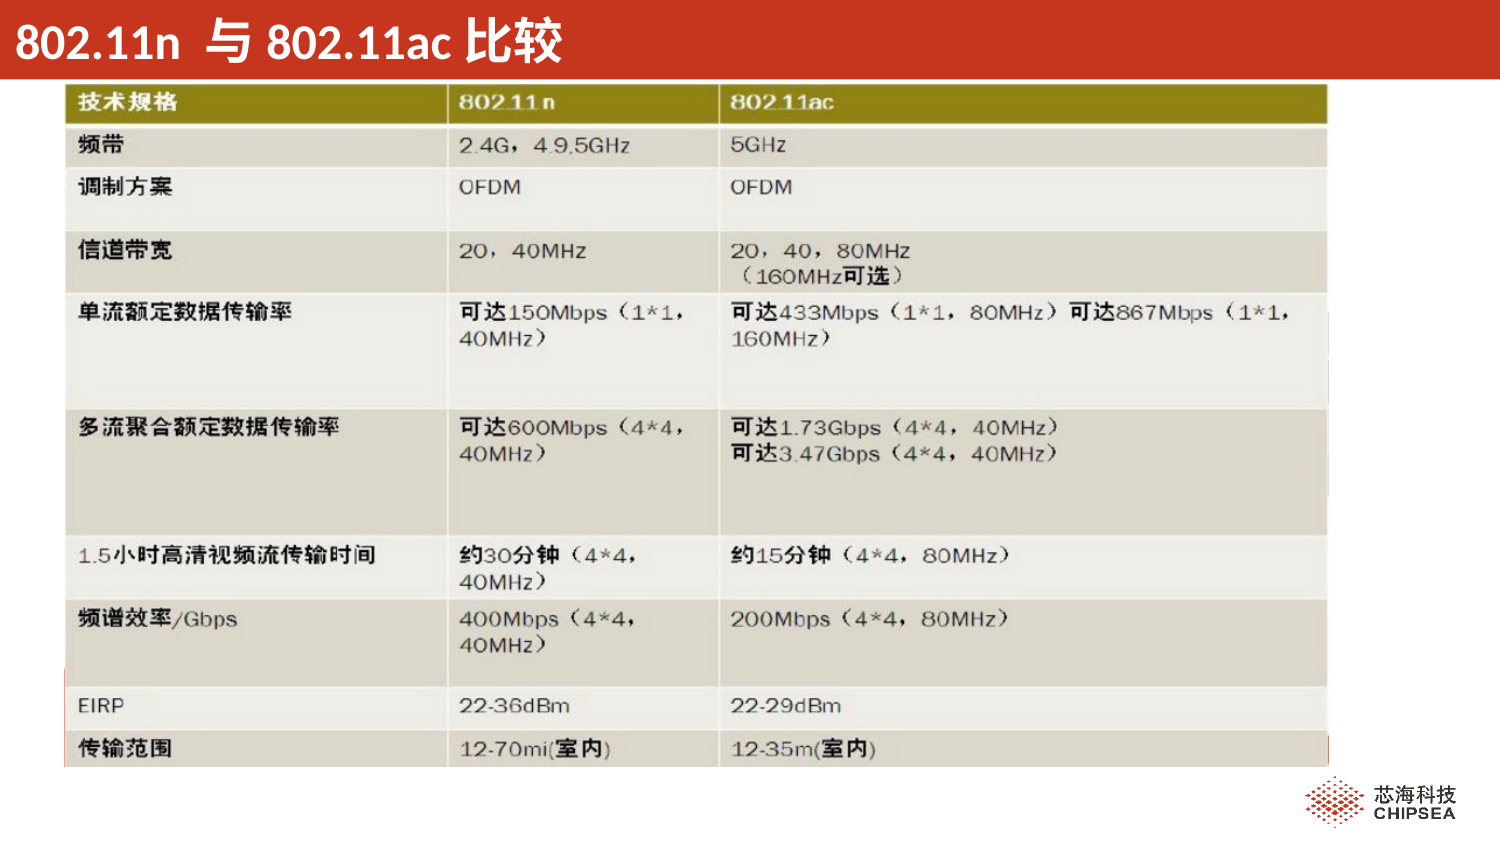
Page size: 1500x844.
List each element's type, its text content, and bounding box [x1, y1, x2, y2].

picture [1305, 776, 1456, 828]
text_box 802.11n 与802.11ac比较 [0, 0, 1500, 81]
picture [64, 84, 1329, 768]
